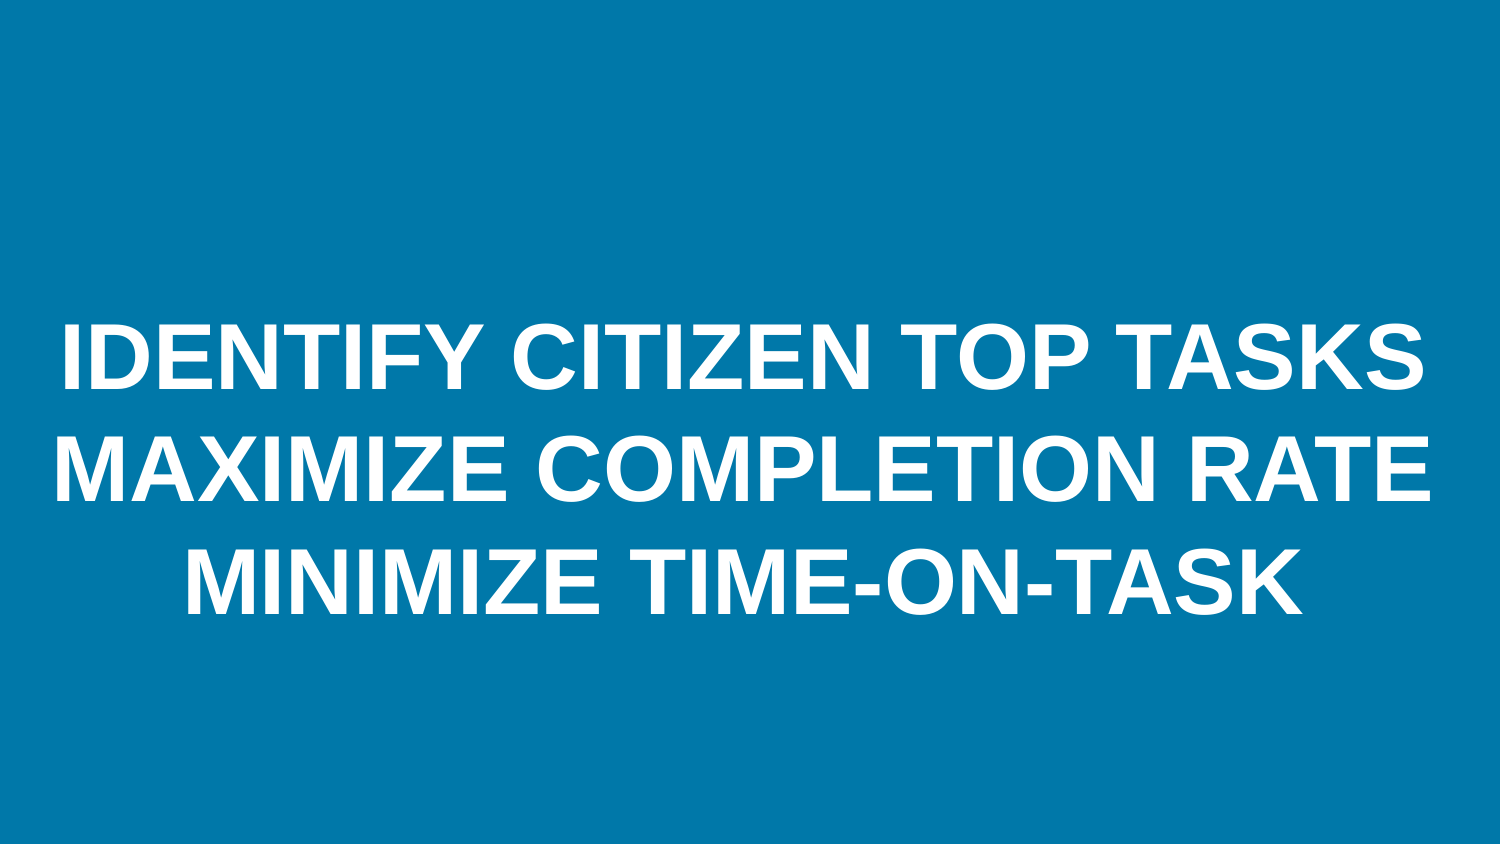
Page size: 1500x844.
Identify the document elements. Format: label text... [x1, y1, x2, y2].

text_box IDENTIFY CITIZEN TOP TASKS MAXIMIZE COMPLETION RATE MINIMIZE TIME-ON-TASK [16, 288, 1471, 641]
